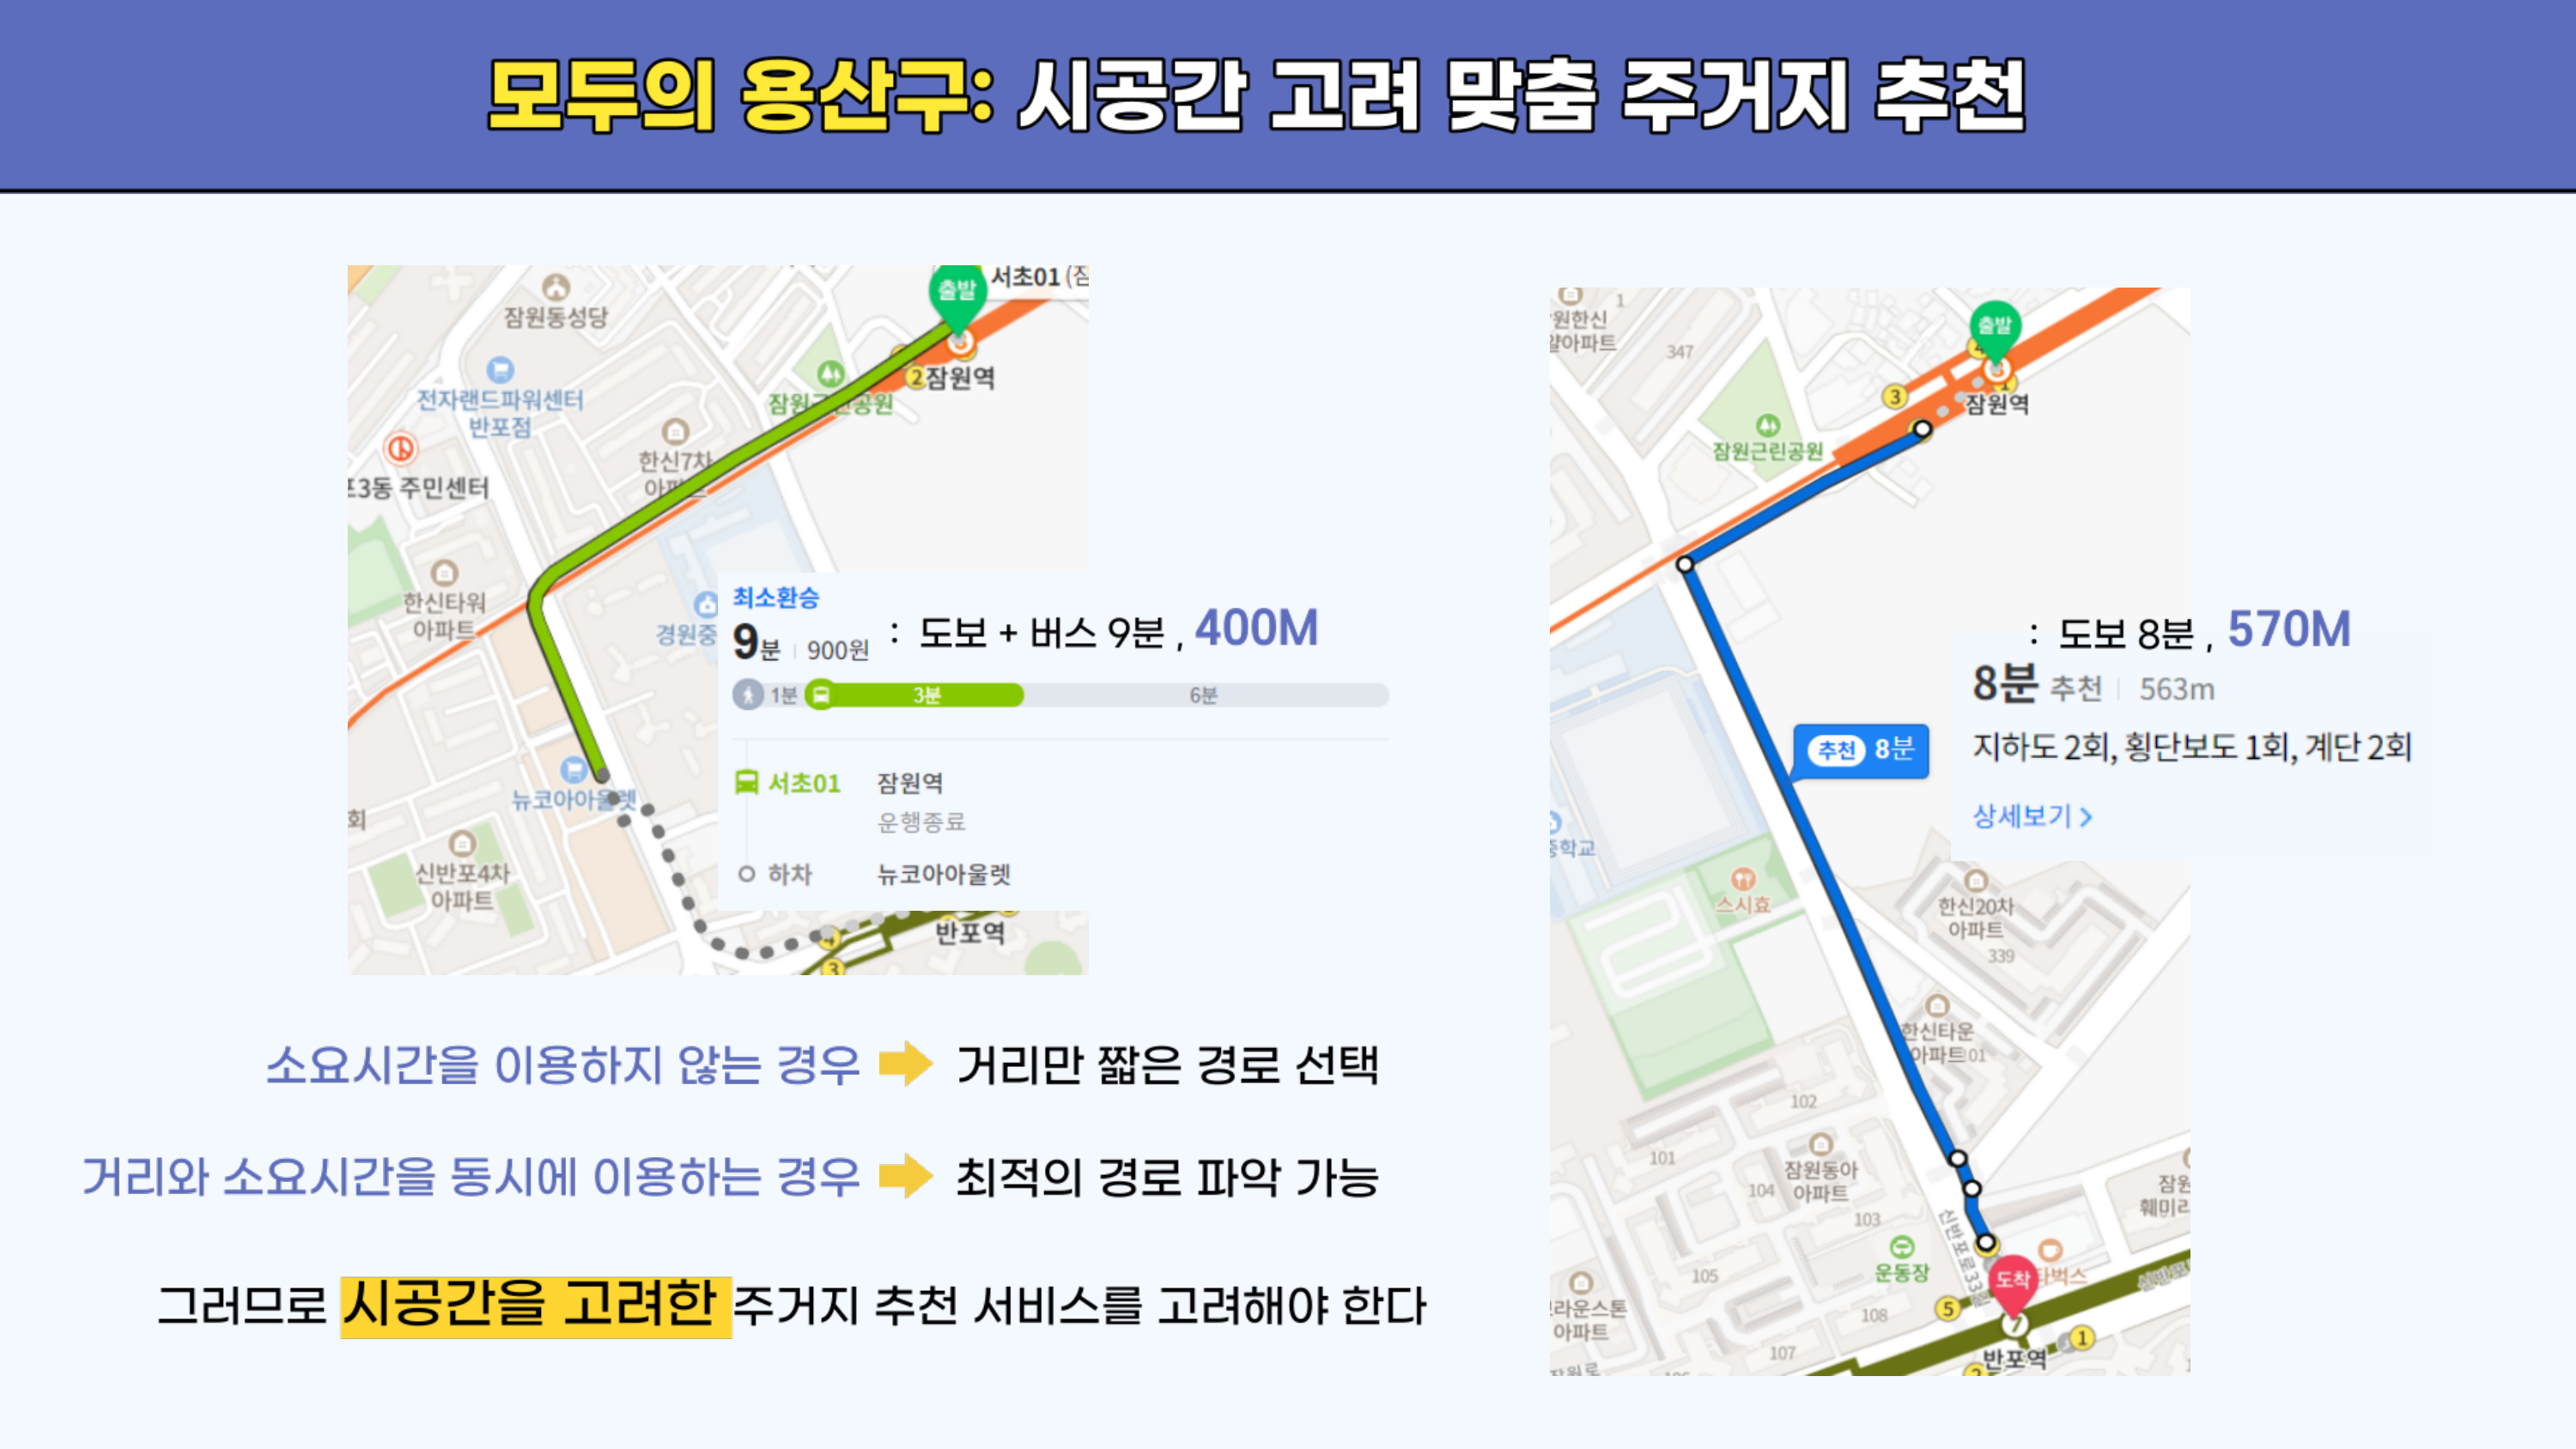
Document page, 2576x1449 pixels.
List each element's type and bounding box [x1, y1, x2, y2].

text_box [1951, 630, 2435, 862]
picture [2022, 589, 2371, 673]
text_box [348, 265, 1089, 976]
text_box [0, 0, 2576, 194]
picture [46, 1032, 881, 1219]
picture [349, 15, 2120, 229]
picture [884, 588, 1339, 672]
text_box [1550, 287, 2191, 1376]
picture [949, 1032, 1399, 1218]
text_box [879, 1151, 934, 1205]
picture [149, 1263, 1453, 1351]
text_box [718, 572, 1396, 912]
text_box [879, 1039, 934, 1093]
